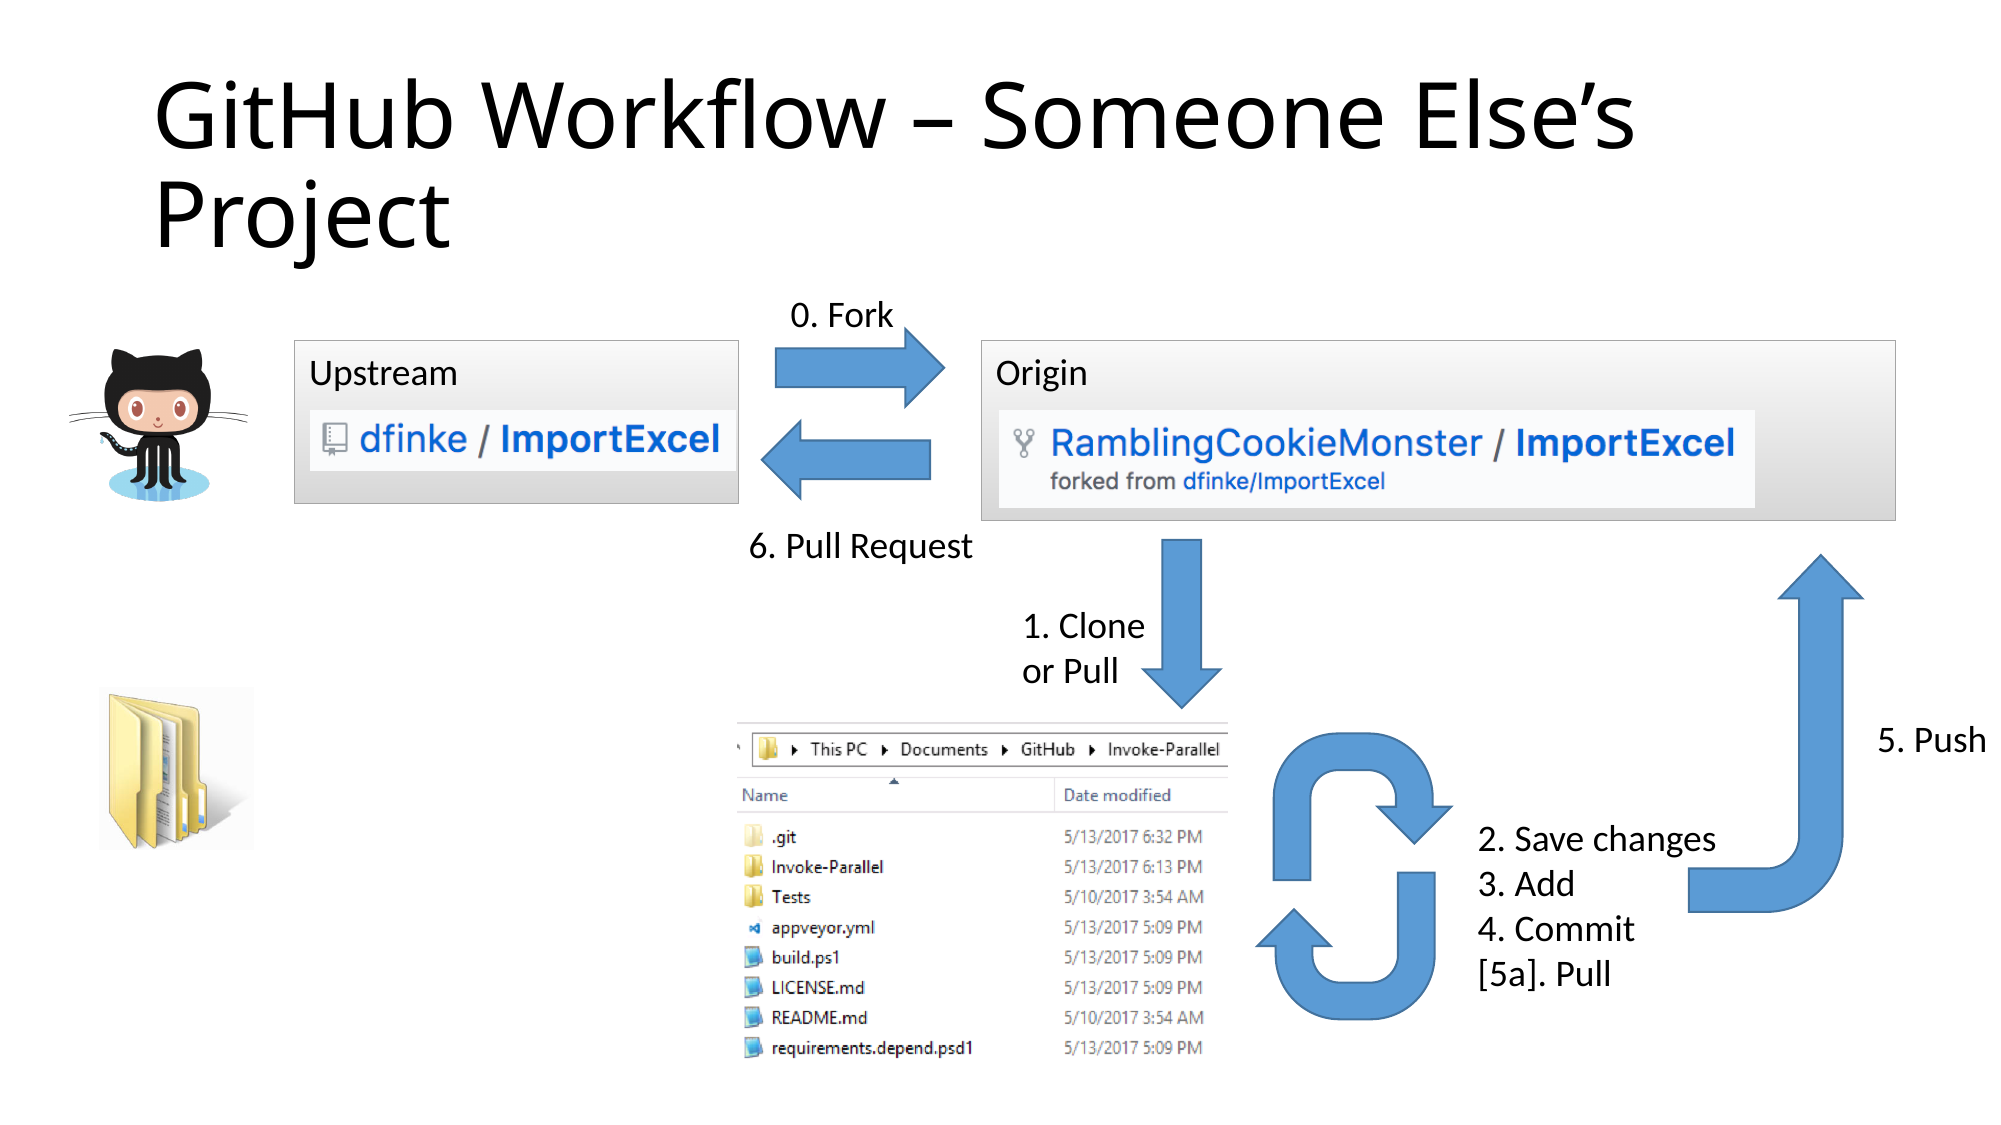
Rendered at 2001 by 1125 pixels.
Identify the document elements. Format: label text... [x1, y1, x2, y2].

text_box [760, 418, 932, 501]
title GitHub Workflow – Someone Else’s Project [137, 59, 1863, 278]
picture [737, 722, 1228, 1078]
text_box 5. Push [1862, 708, 2000, 768]
text_box 1. Clone or Pull [1007, 593, 1181, 699]
text_box 6. Pull Request [733, 513, 1000, 574]
picture [310, 410, 736, 471]
text_box [1254, 871, 1436, 1021]
text_box Origin [981, 340, 1896, 521]
text_box 0. Fork [775, 282, 916, 342]
picture [63, 346, 254, 504]
text_box [1272, 732, 1454, 882]
text_box 2. Save changes 3. Add 4. Commit [5a]. Pull [1462, 806, 1759, 1002]
picture [999, 409, 1755, 508]
picture [99, 687, 254, 851]
text_box [1161, 538, 1223, 710]
text_box [1687, 553, 1865, 913]
text_box Upstream [294, 340, 739, 504]
text_box [774, 338, 946, 409]
